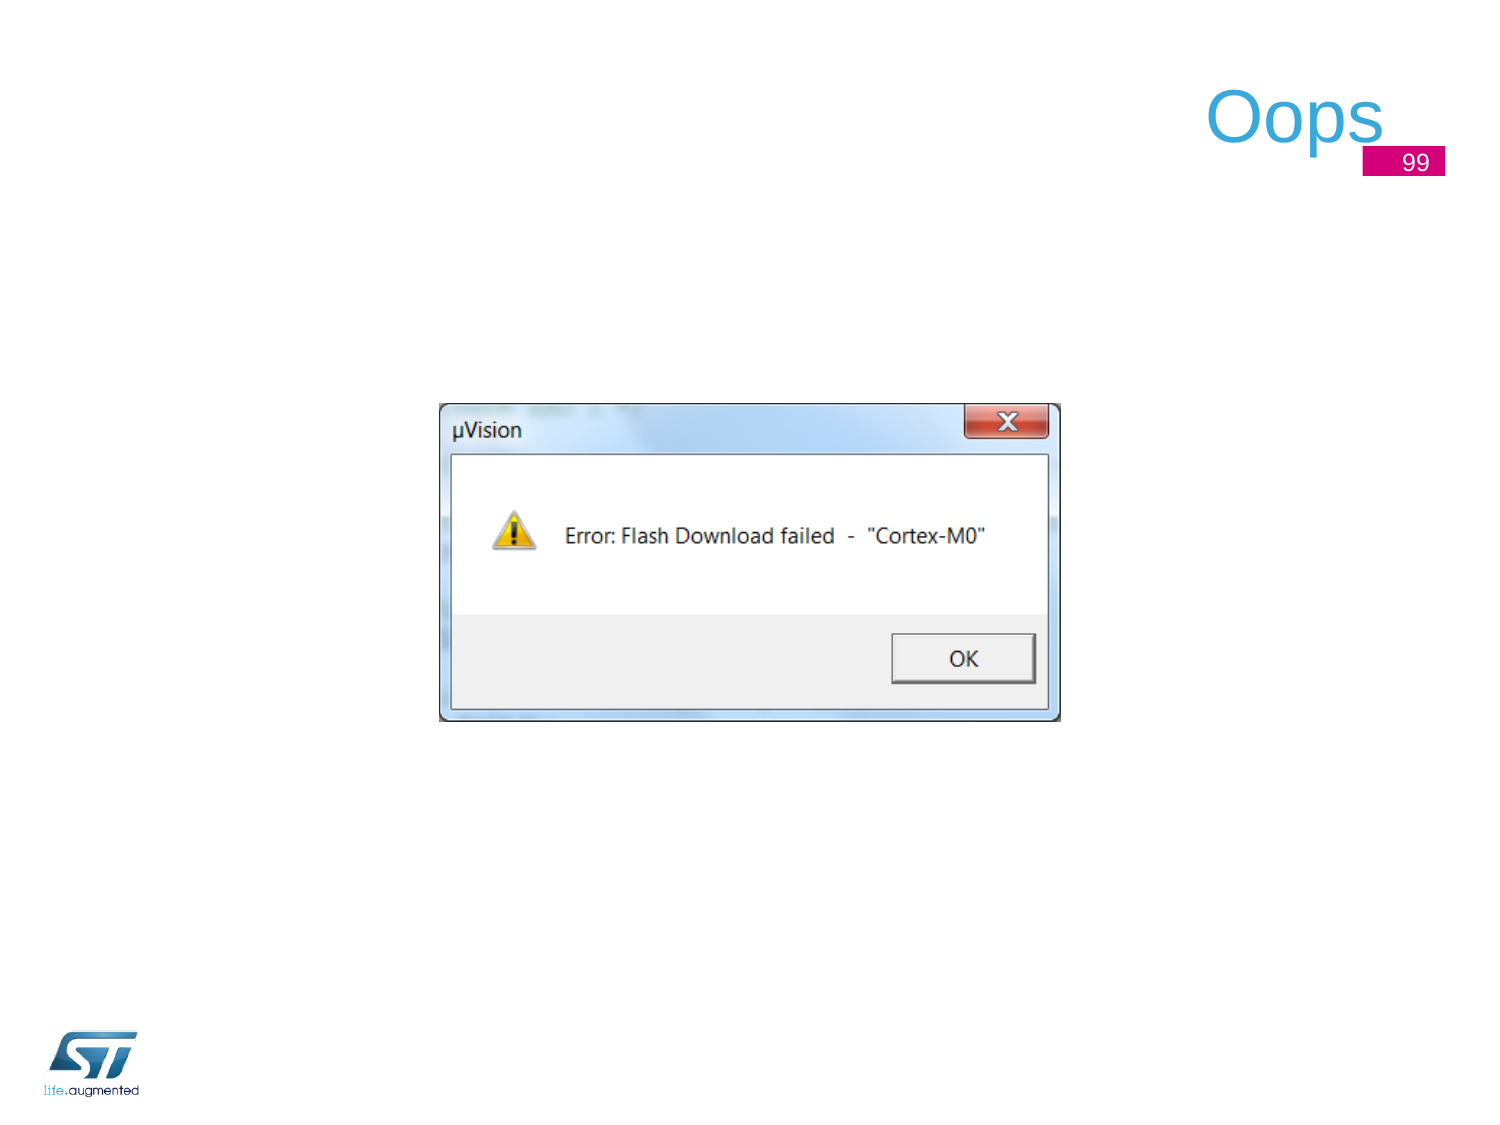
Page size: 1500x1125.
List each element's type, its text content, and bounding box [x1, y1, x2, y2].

picture [36, 1022, 147, 1103]
title Oops [74, 18, 1400, 207]
slide_number 99 [1362, 146, 1446, 176]
picture [439, 403, 1061, 722]
